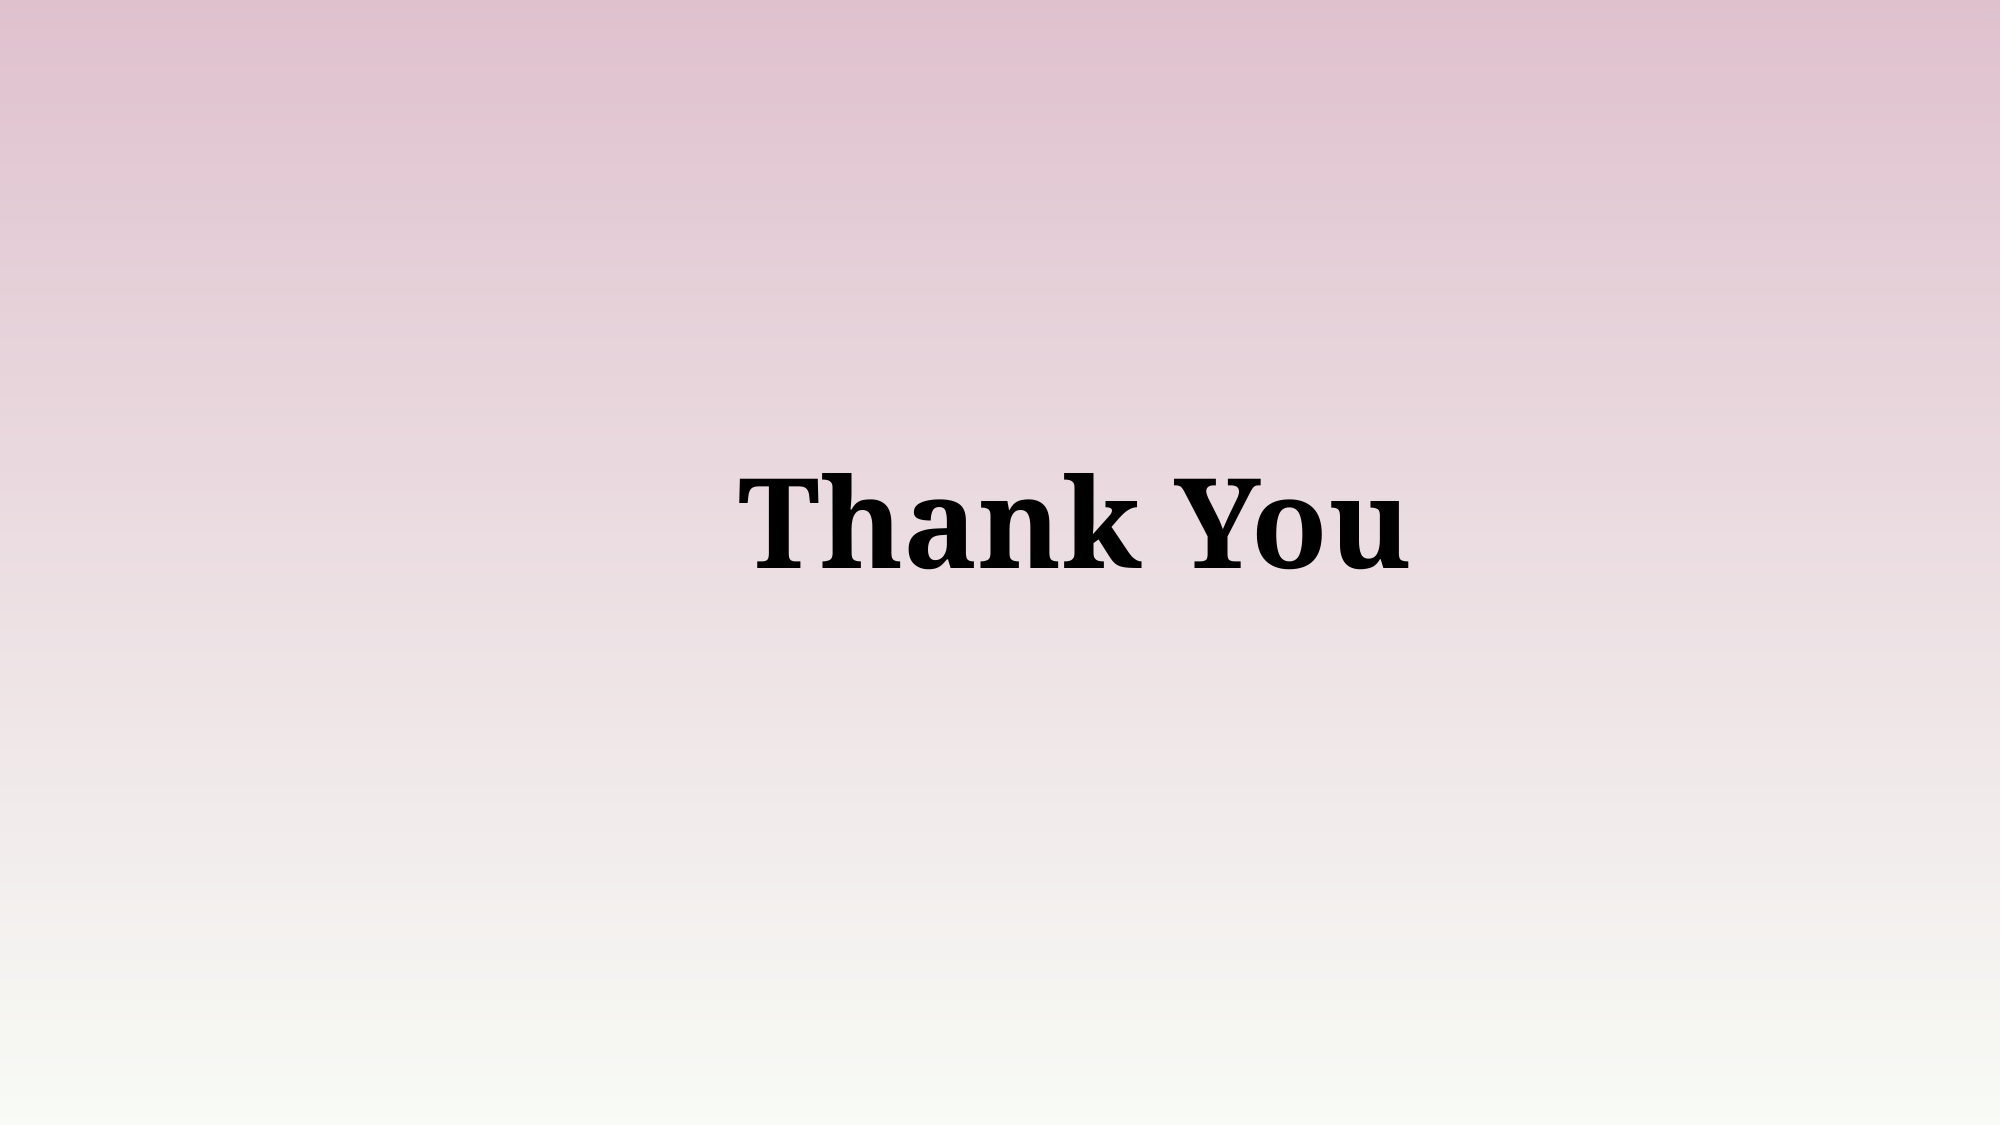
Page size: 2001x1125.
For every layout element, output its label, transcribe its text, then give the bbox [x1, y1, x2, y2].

text_box Thank You [723, 453, 1455, 641]
